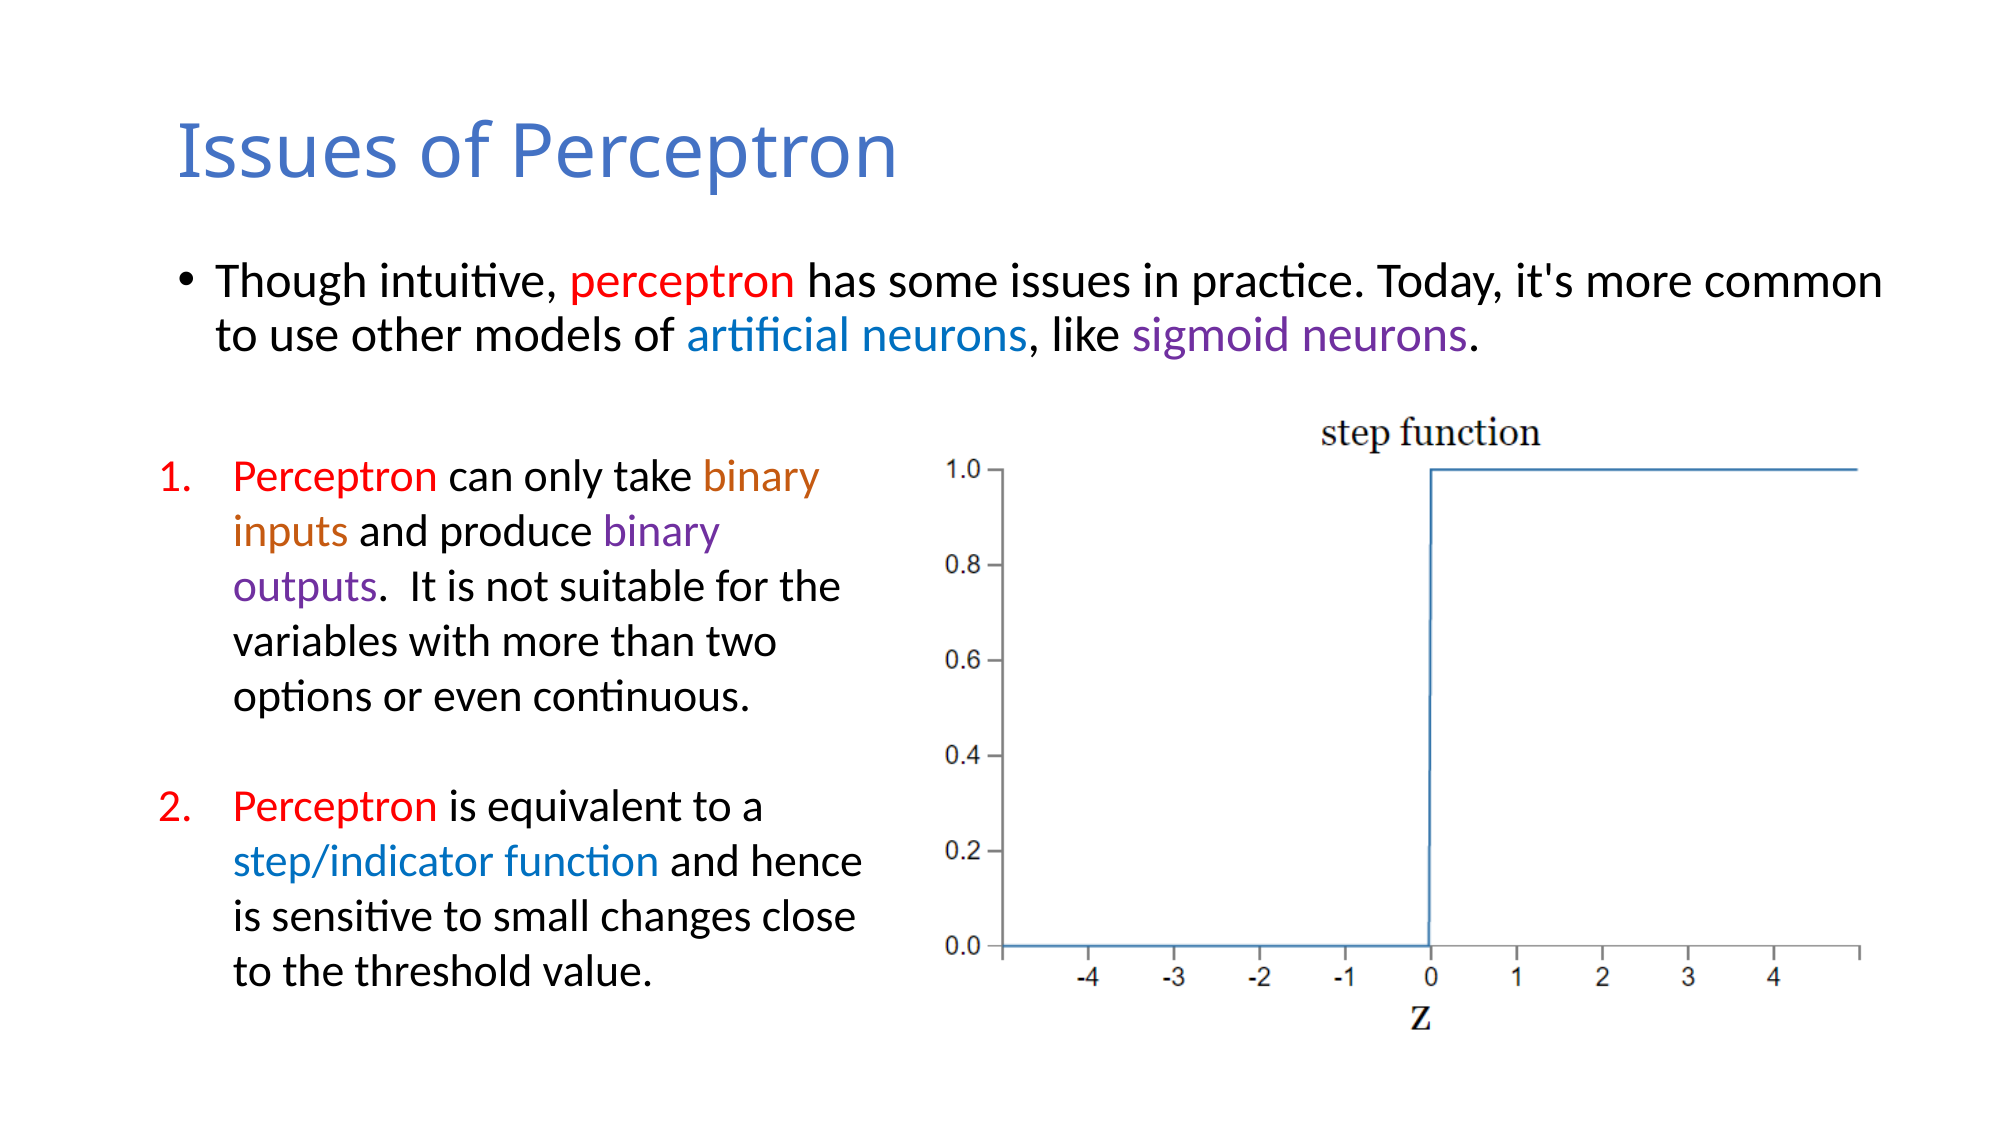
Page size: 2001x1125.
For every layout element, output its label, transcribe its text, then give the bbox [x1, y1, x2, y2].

picture [913, 395, 1921, 1042]
text_box Though intuitive, perceptron has some issues in practice. Today, it's more common to use other models of artificial neurons, like sigmoid neurons. [162, 246, 1921, 364]
text_box Perceptron can only take binary inputs and produce binary outputs. It is not suitable for the variables with more than two options or even continuous. Perceptron is equivalent to a step/indicator function and hence is sensitive to small changes close to the threshold value. [143, 438, 898, 1048]
title Issues of Perceptron [162, 59, 1712, 246]
